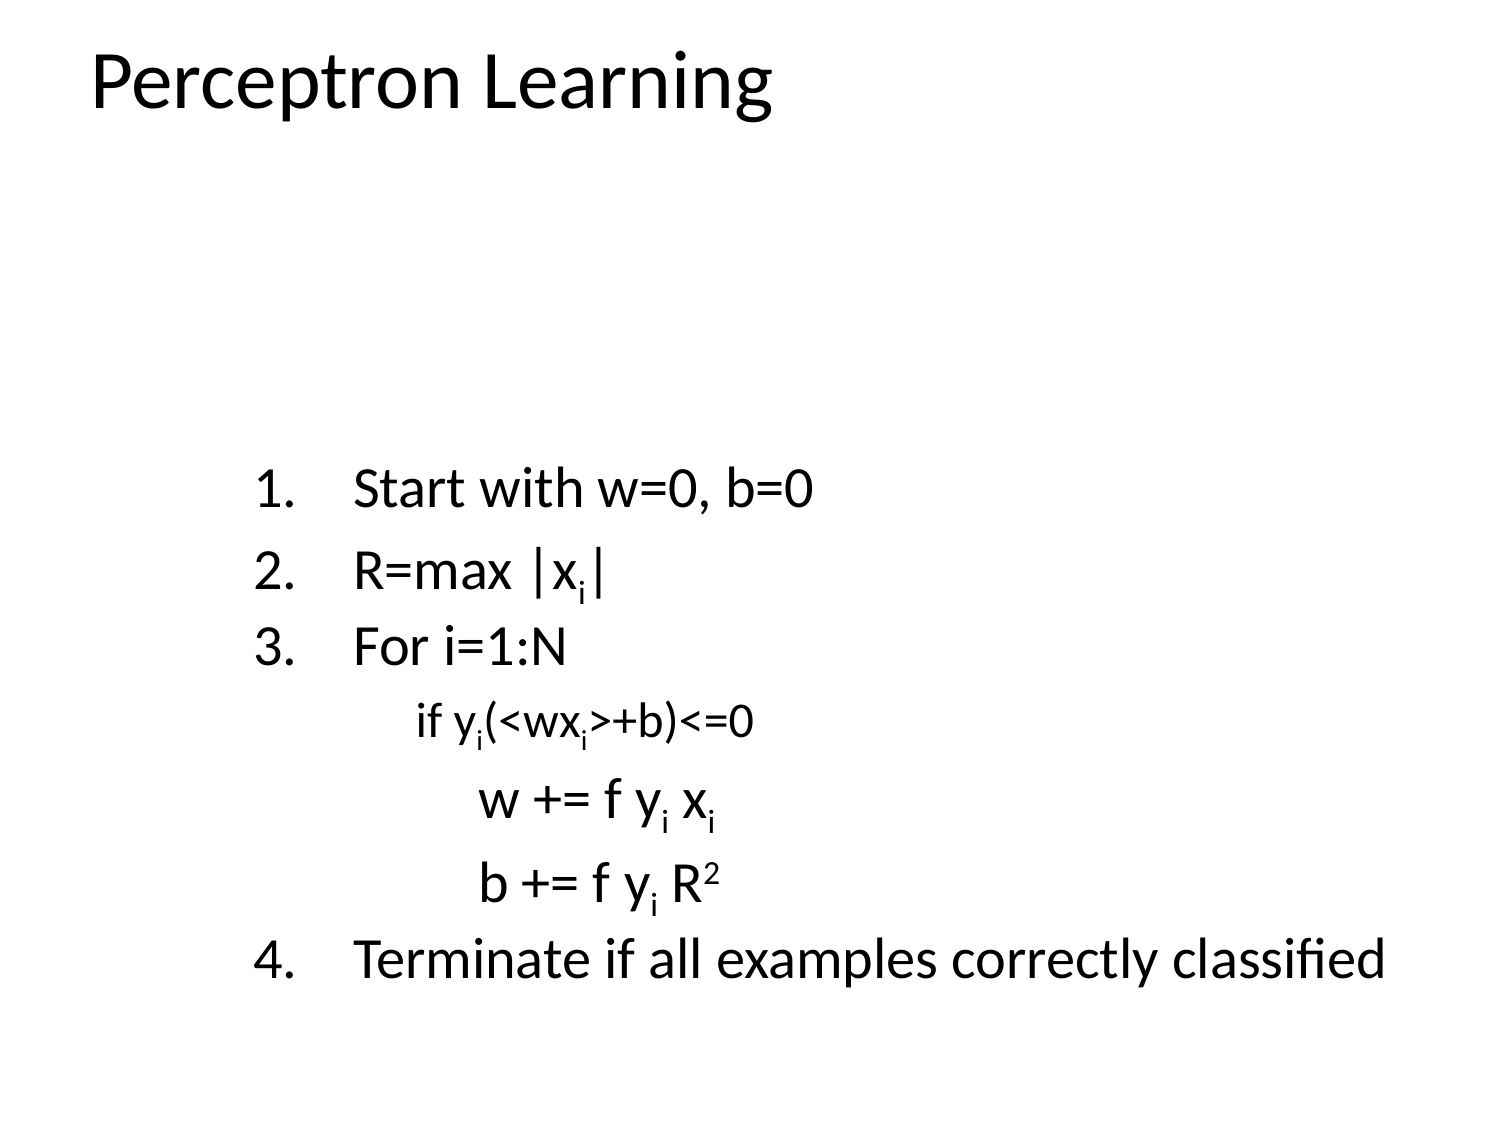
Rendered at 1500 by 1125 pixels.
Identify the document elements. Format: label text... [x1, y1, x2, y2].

title Perceptron Learning [74, 0, 1426, 151]
list Start with w=0, b=0 R=max |xi| For i=1:N if yi(<wxi>+b)<=0 w += f yi xi b += f yi R2 Terminate if all examples correctly classified [237, 449, 1426, 1081]
